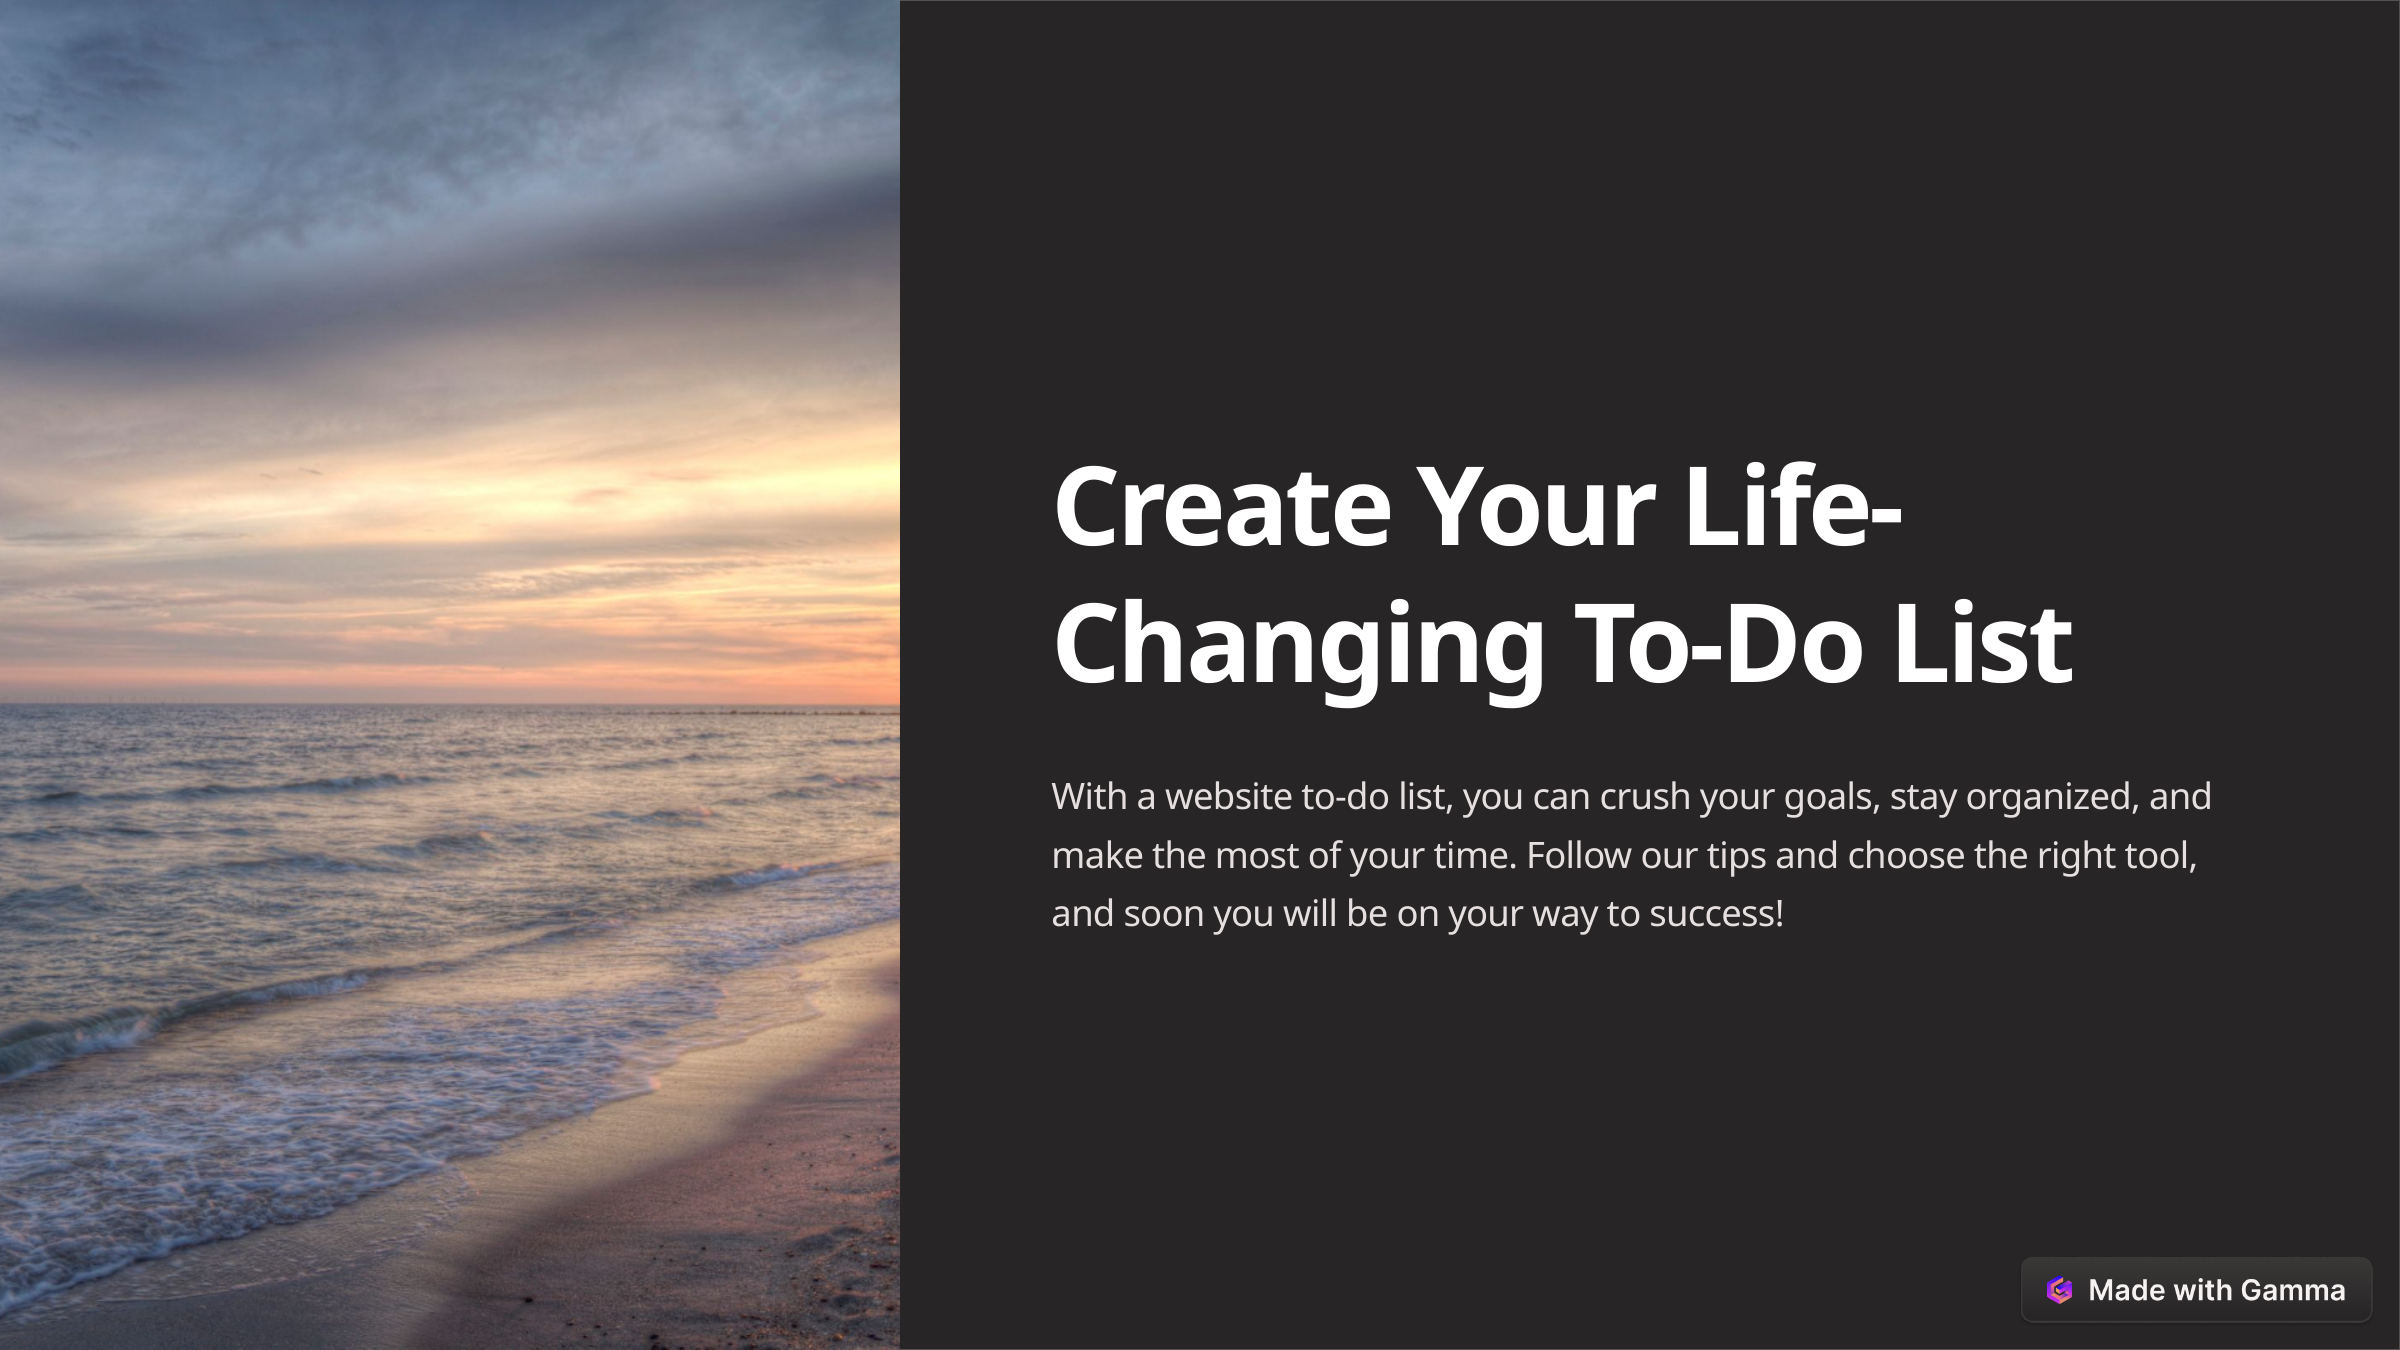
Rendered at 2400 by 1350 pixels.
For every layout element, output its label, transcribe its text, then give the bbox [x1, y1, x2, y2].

text_box Create Your Life-Changing To-Do List [1036, 423, 2264, 697]
text_box [900, 0, 2400, 1350]
text_box With a website to-do list, you can crush your goals, stay organized, and make the most of your time. Follow our tips and choose the right tool, and soon you will be on your way to success! [1036, 751, 2264, 927]
picture [0, 0, 900, 1350]
picture [2008, 1244, 2385, 1335]
